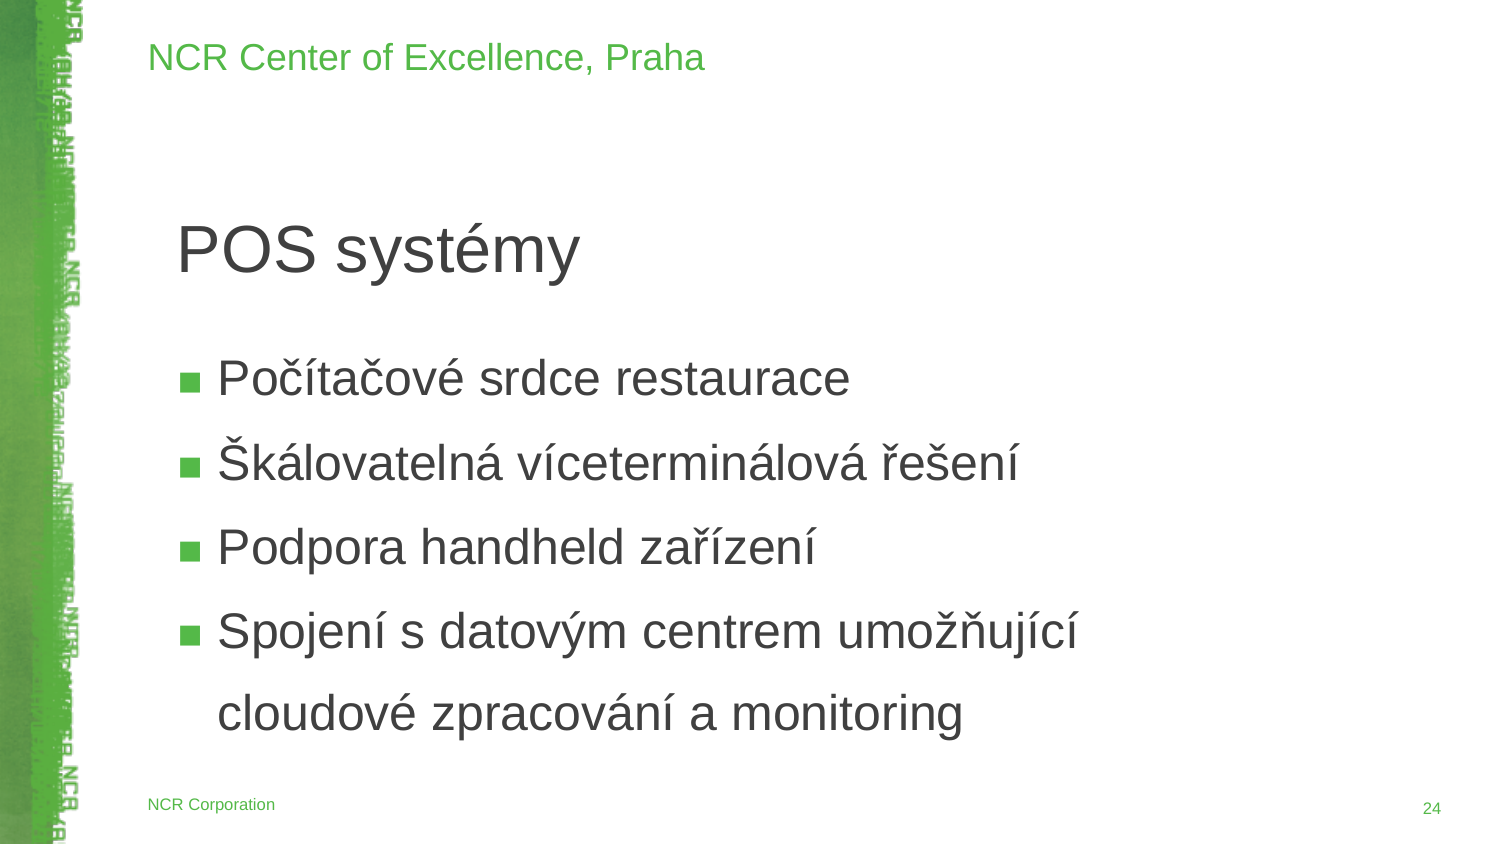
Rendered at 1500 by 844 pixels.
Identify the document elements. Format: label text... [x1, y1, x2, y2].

list NCR Center of Excellence, Praha [147, 32, 1416, 151]
picture [0, 0, 83, 844]
slide_number NCR Corporation [147, 781, 420, 827]
text_box POS systémy Počítačové srdce restaurace Škálovatelná víceterminálová řešení Podpora handheld zařízení Spojení s datovým centrem umožňující cloudové zpracování a monitoring [158, 188, 1294, 737]
slide_number ‹#› [1412, 788, 1452, 826]
